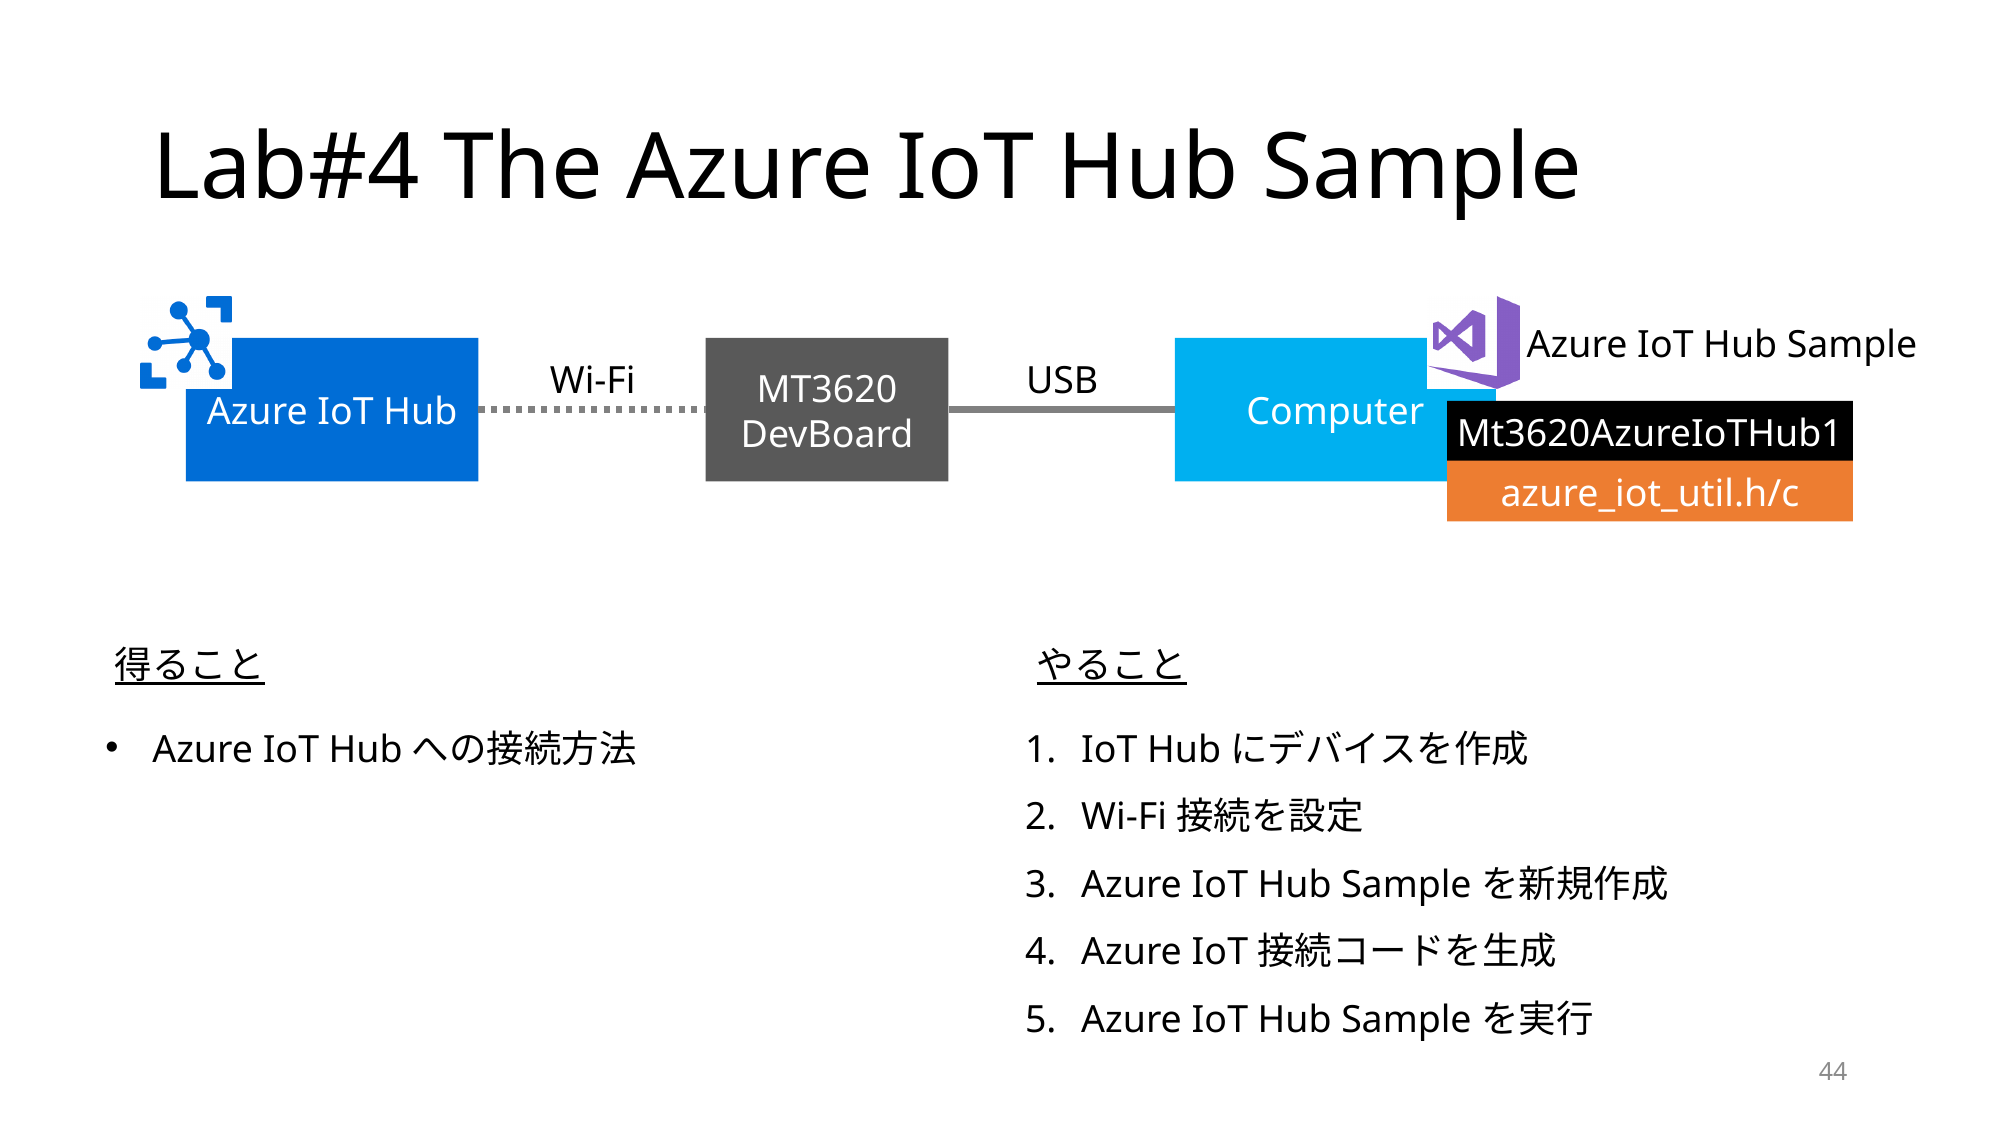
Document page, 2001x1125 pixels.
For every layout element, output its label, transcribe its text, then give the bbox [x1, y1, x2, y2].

text_box Wi-Fi [534, 349, 651, 409]
text_box Azure IoT Hubへの接続方法 [90, 694, 652, 777]
text_box Azure IoT Hub Sample [1520, 312, 1933, 372]
text_box Azure IoT Hub [185, 337, 479, 482]
text_box USB [1011, 349, 1114, 409]
picture [1427, 296, 1520, 389]
text_box azure_iot_util.h/c [1447, 460, 1853, 522]
text_box 得ること [99, 634, 280, 694]
text_box やること [1021, 634, 1202, 694]
picture [140, 296, 232, 389]
text_box IoT Hubにデバイスを作成 Wi-Fi接続を設定 Azure IoT Hub Sampleを新規作成 Azure IoT接続コードを生成 Azure IoT Hub Sampleを実行 [1010, 694, 1684, 1047]
slide_number 44 [1412, 1042, 1863, 1103]
title Lab#4 The Azure IoT Hub Sample [137, 59, 1863, 278]
text_box MT3620 DevBoard [705, 337, 950, 482]
text_box Mt3620AzureIoTHub1 [1447, 400, 1853, 460]
text_box Computer [1174, 337, 1497, 482]
